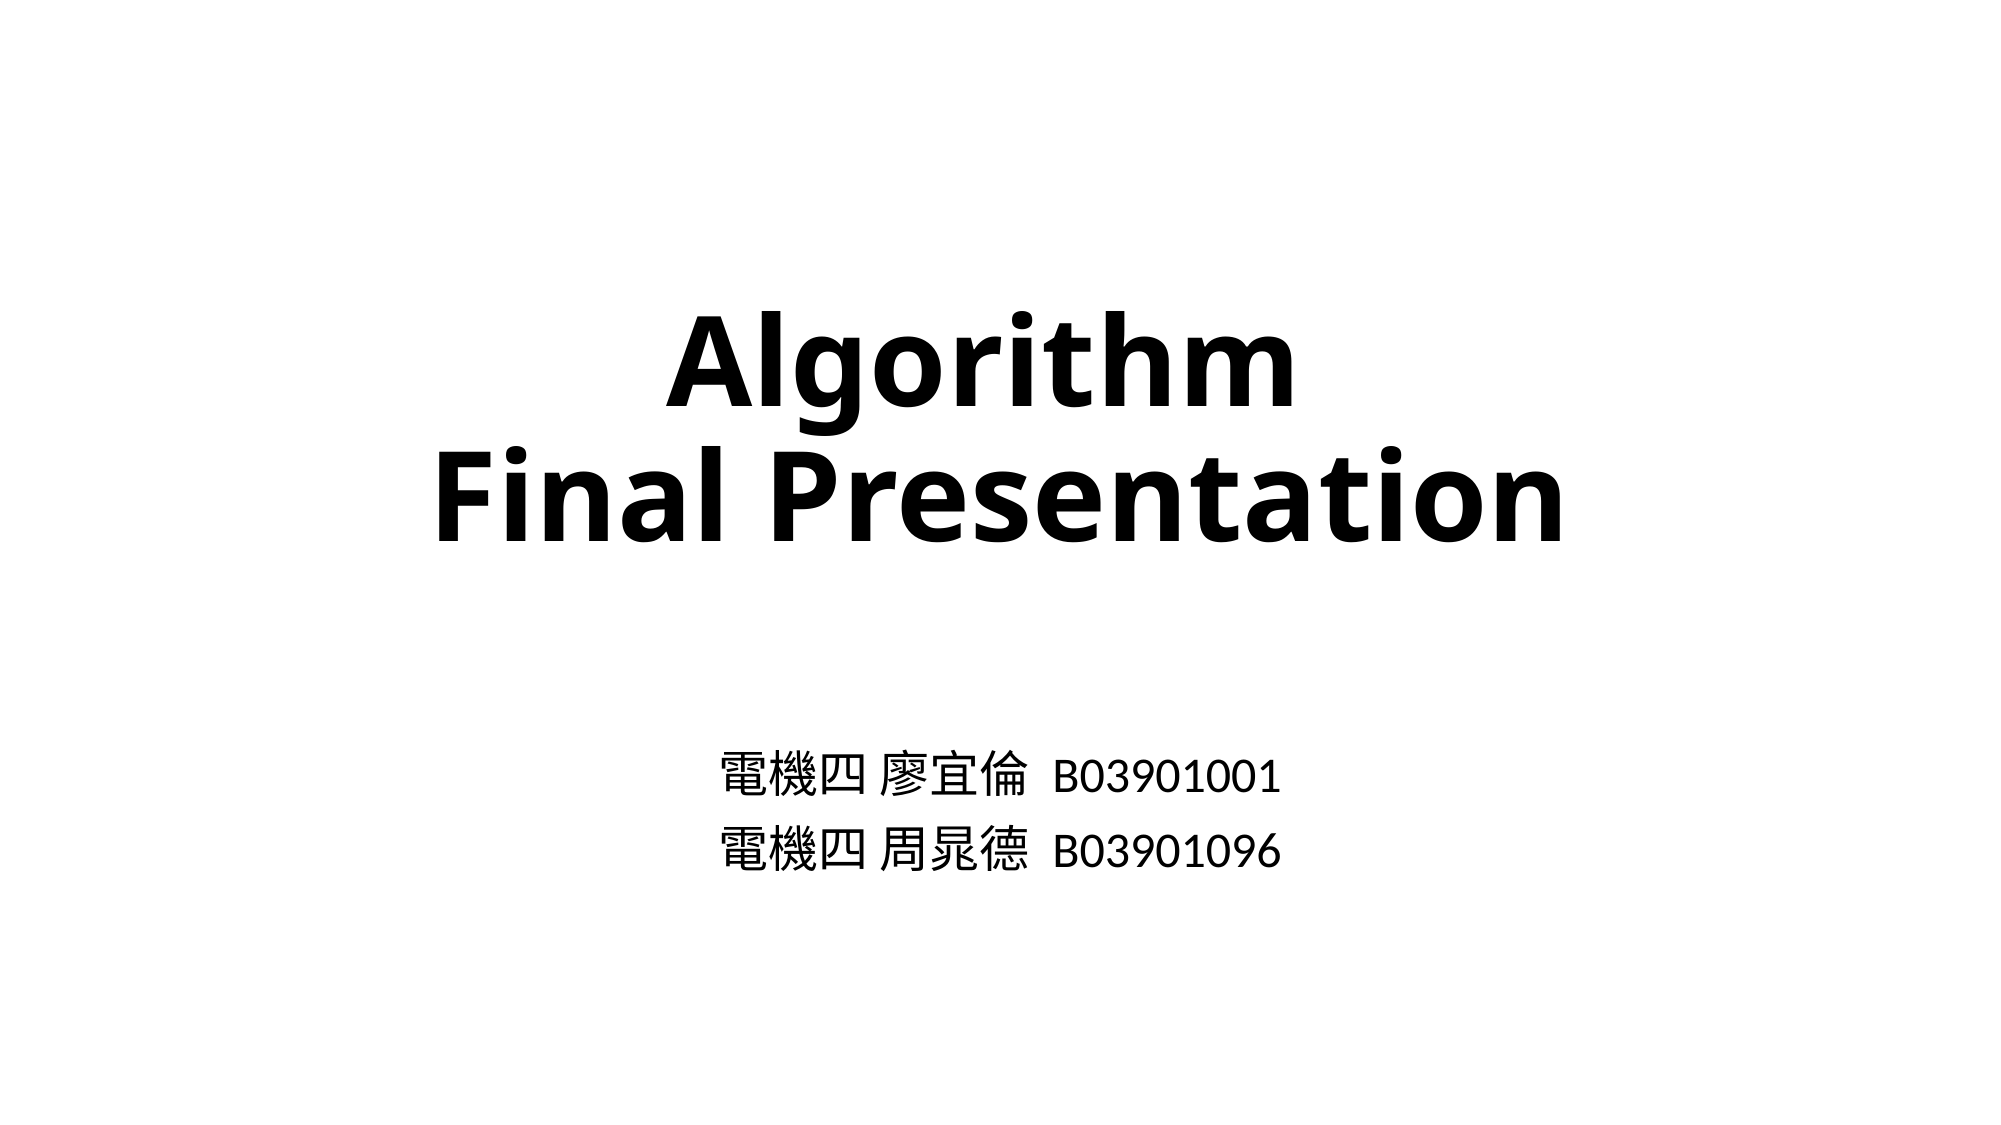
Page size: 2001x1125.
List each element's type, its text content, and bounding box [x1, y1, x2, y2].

title Algorithm Final Presentation [249, 184, 1750, 576]
subtitle 電機四 廖宜倫 B03901001 電機四 周晁德 B03901096 [249, 741, 1750, 1014]
